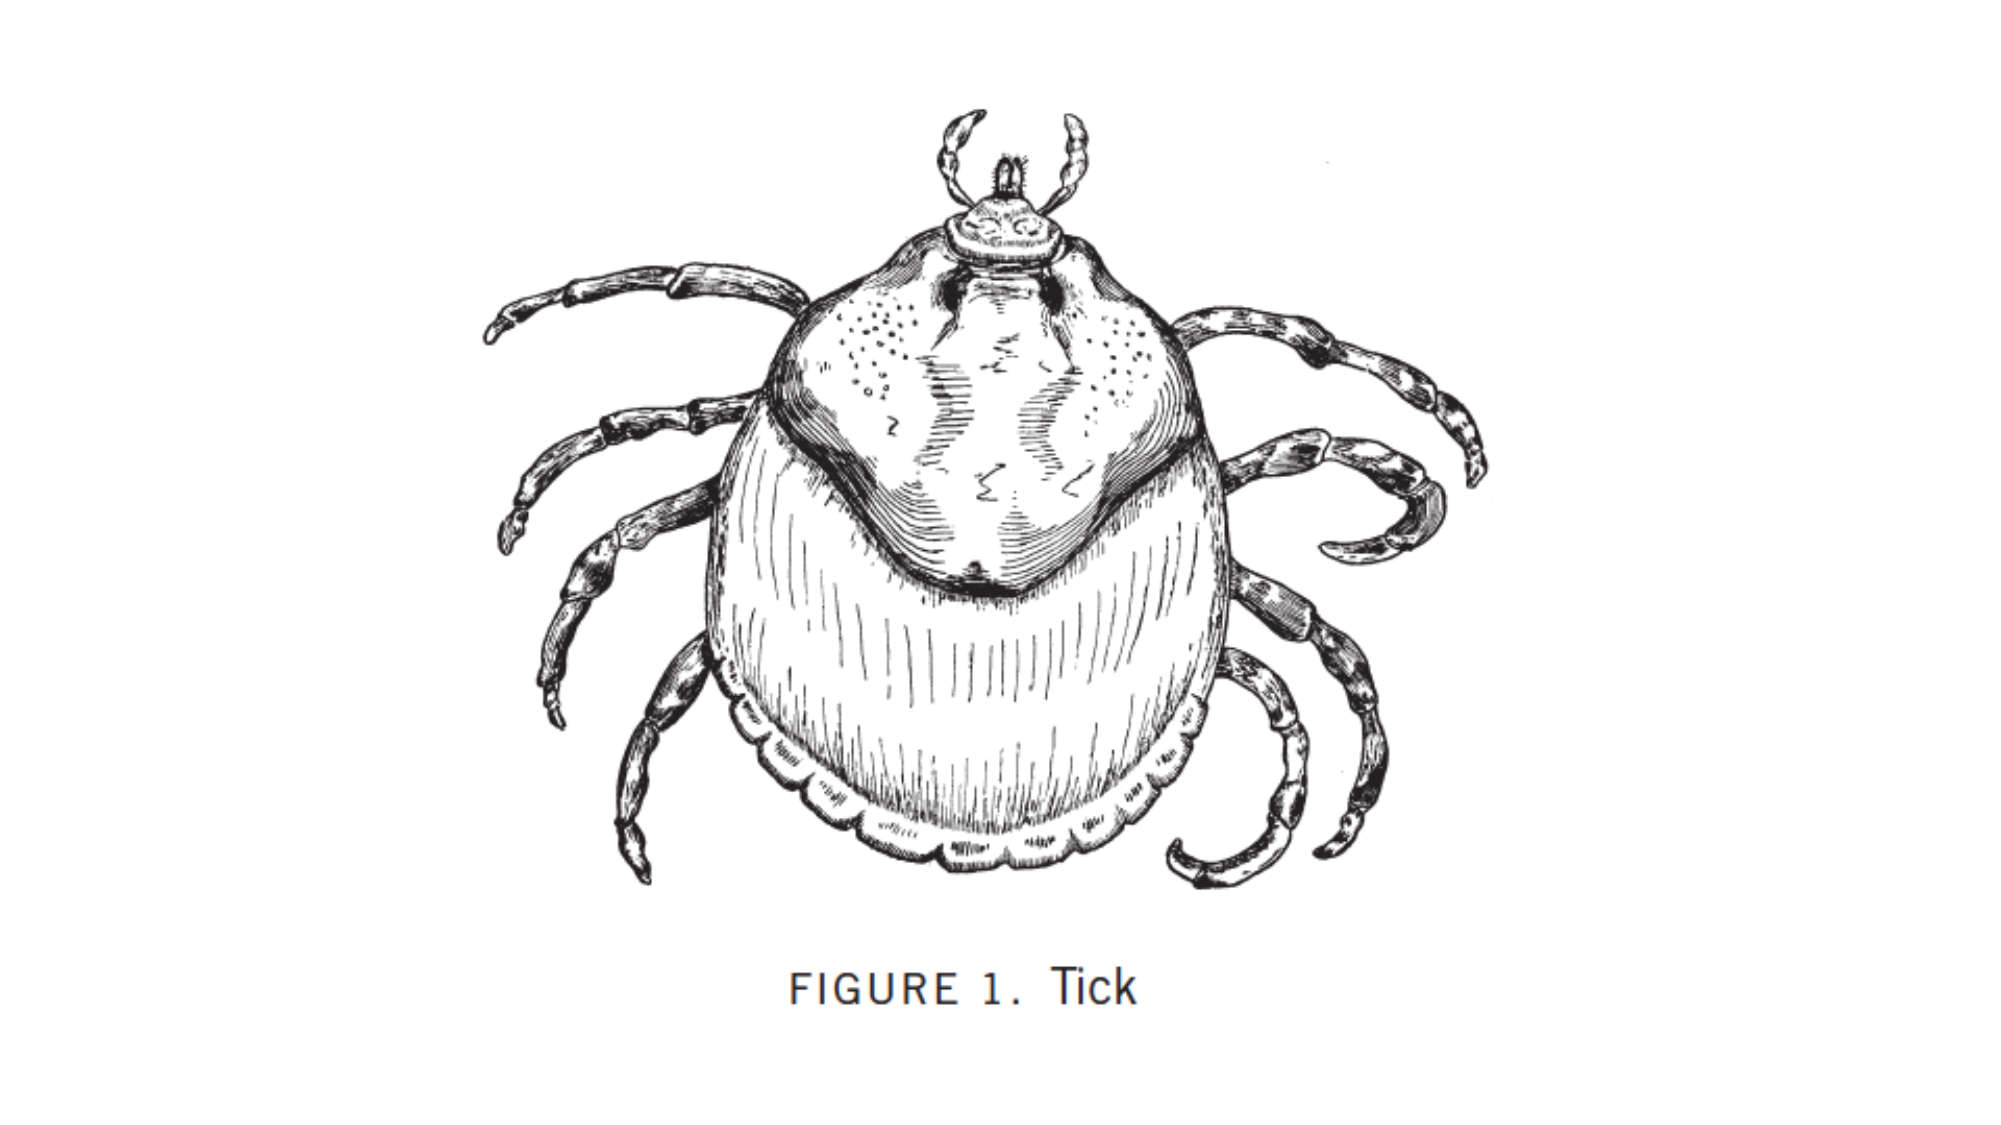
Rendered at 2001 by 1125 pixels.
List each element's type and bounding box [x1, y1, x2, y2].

picture [452, 39, 1515, 1084]
